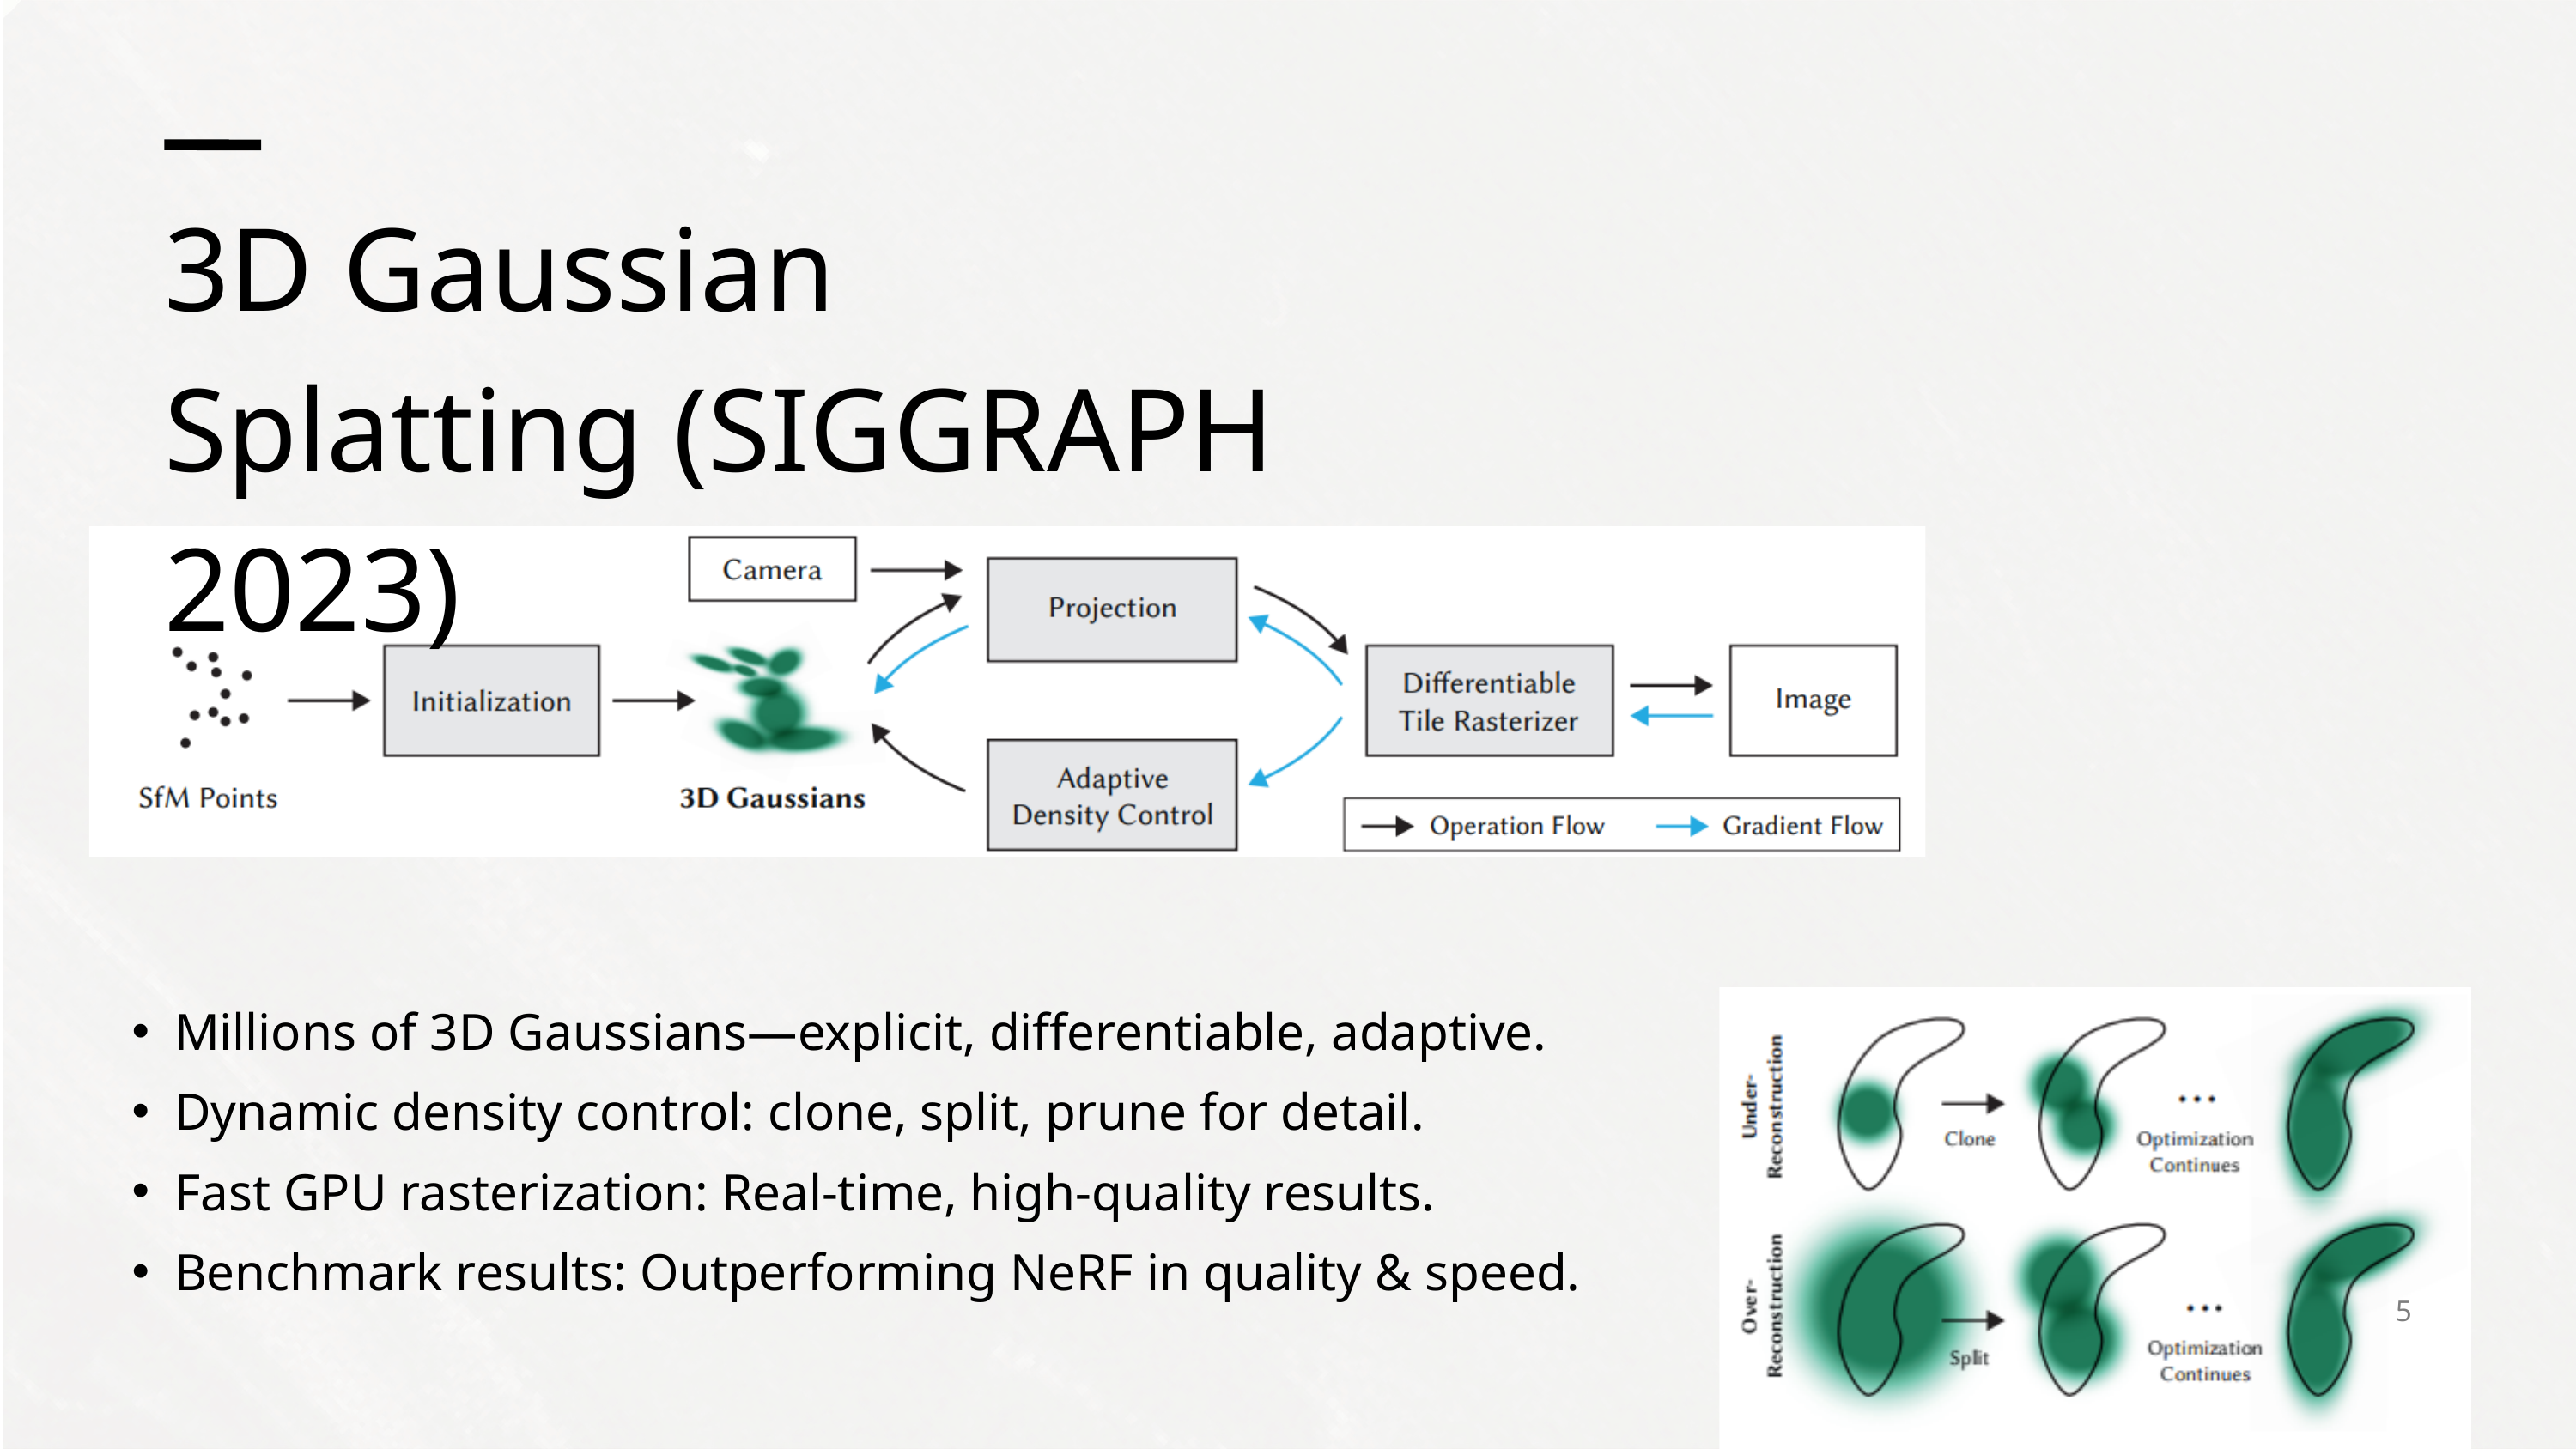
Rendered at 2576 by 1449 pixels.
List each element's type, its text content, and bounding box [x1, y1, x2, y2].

text_box [88, 526, 1926, 857]
text_box [1719, 987, 2471, 1449]
text_box Millions of 3D Gaussians—explicit, differentiable, adaptive. Dynamic density control: clone, split, prune for detail. Fast GPU rasterization: Real-time, high-quality results. Benchmark results: Outperforming NeRF in quality & speed. [88, 979, 1616, 1300]
text_box 5 [1925, 1287, 2412, 1328]
text_box [3, 0, 2576, 1449]
text_box 3D Gaussian Splatting (SIGGRAPH 2023) [164, 173, 1288, 655]
